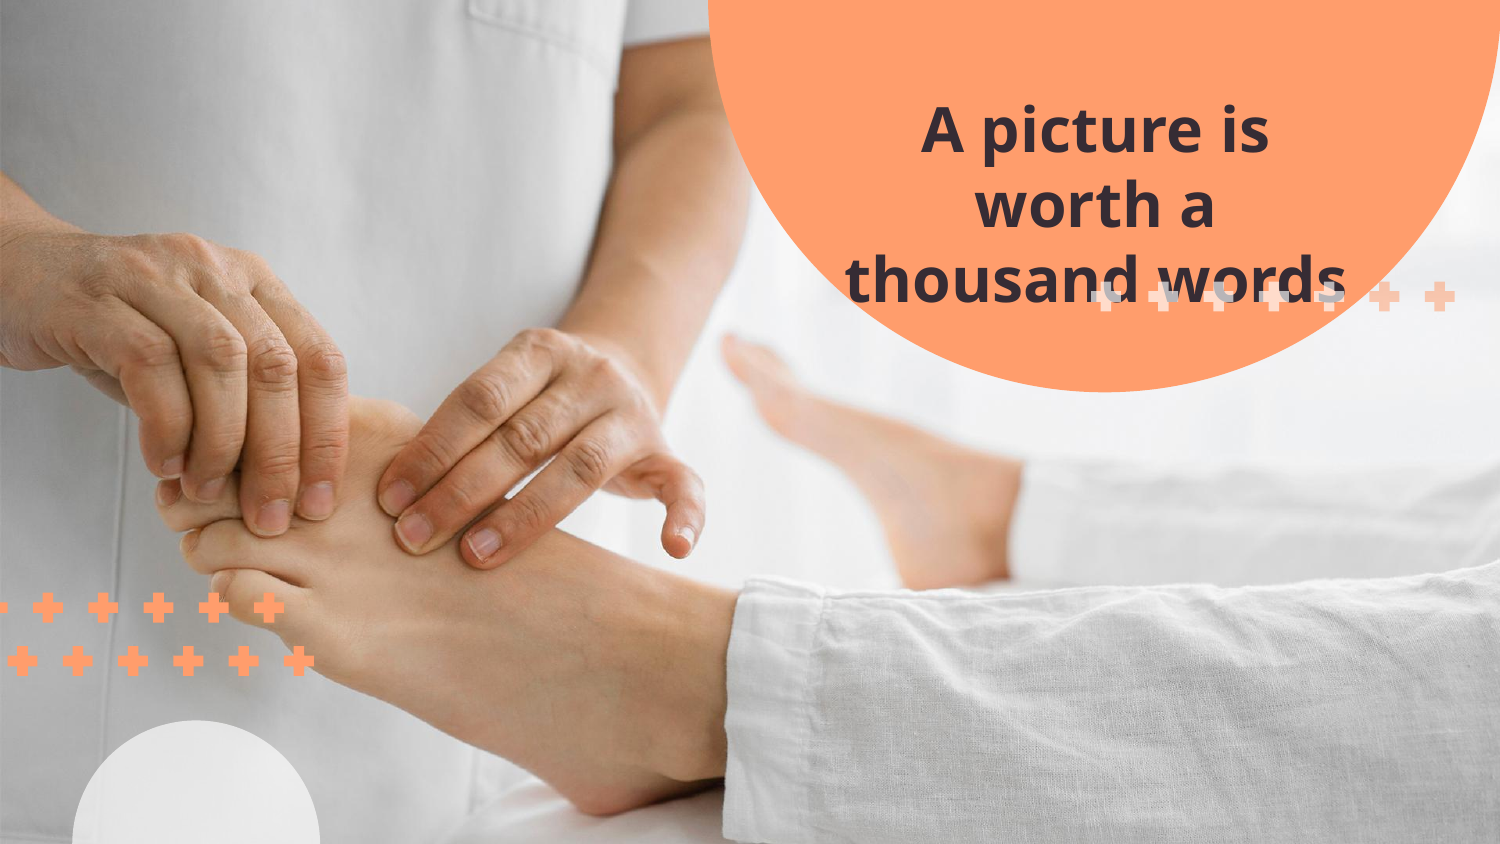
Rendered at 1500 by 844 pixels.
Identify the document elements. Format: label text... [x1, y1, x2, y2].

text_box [1090, 281, 1455, 312]
title A picture is worth a thousand words [815, 90, 1377, 249]
picture [0, 0, 1500, 844]
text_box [72, 720, 321, 844]
text_box [708, 0, 1500, 393]
